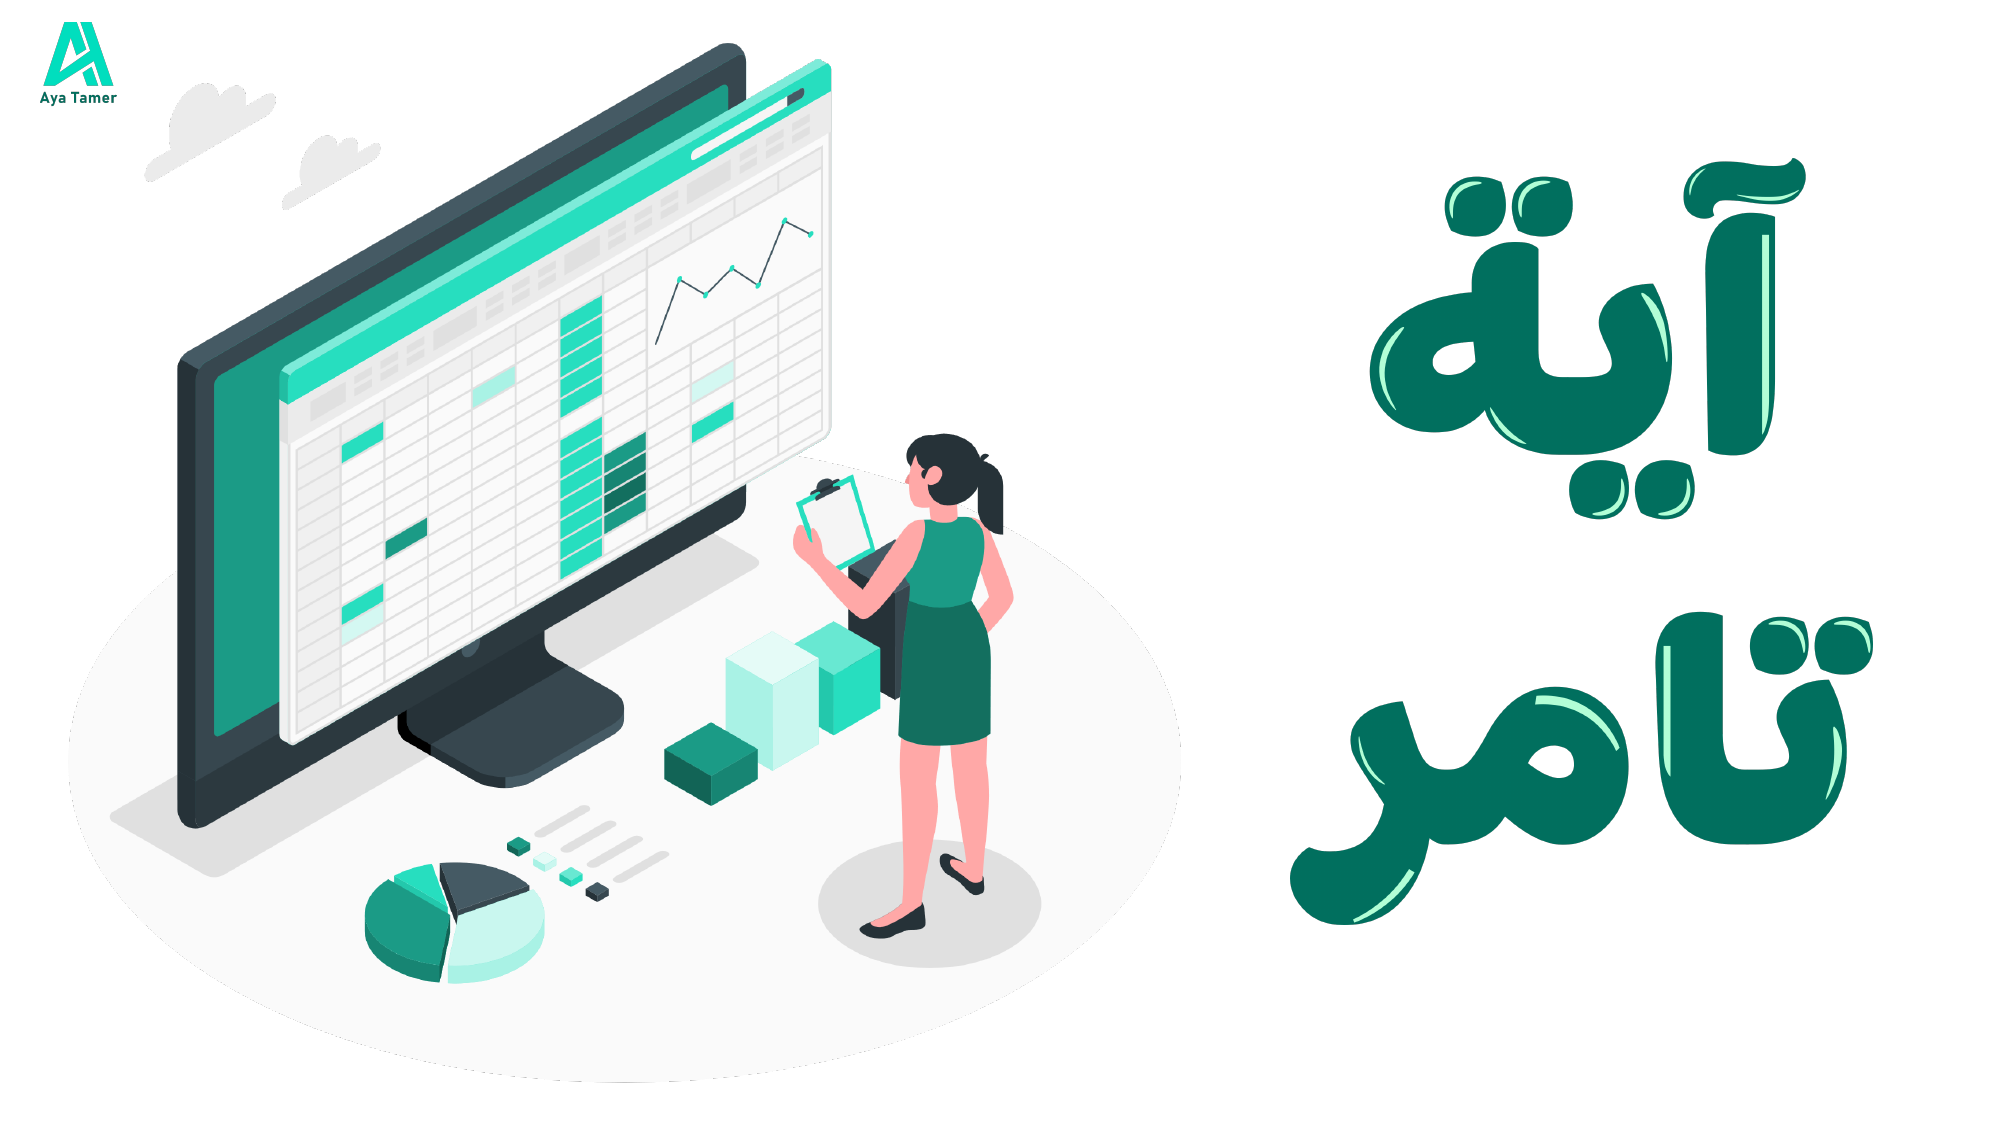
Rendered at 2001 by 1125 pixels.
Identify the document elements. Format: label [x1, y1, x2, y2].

picture [40, 22, 1181, 1083]
picture [1290, 158, 1873, 925]
